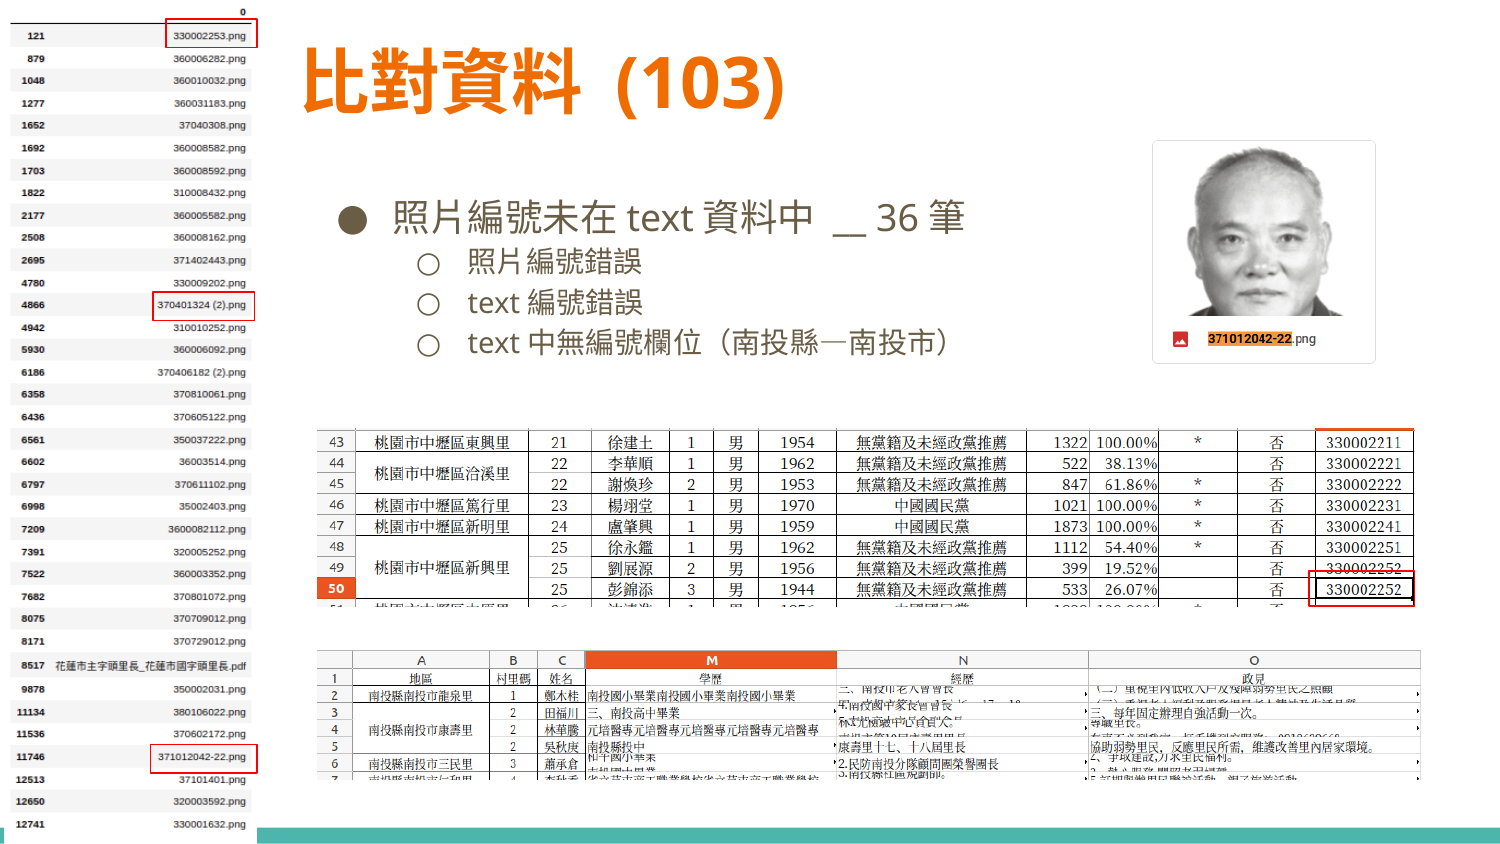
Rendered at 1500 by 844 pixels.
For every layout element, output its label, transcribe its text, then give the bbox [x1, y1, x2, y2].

text_box 比對資料 (103) [283, 22, 886, 139]
picture [4, 0, 258, 844]
picture [1138, 132, 1383, 372]
text_box 照片編號未在text資料中 __ 36筆 照片編號錯誤 text編號錯誤 text中無編號欄位（南投縣—南投市） [302, 171, 1197, 429]
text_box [317, 428, 1415, 607]
picture [317, 649, 1421, 780]
